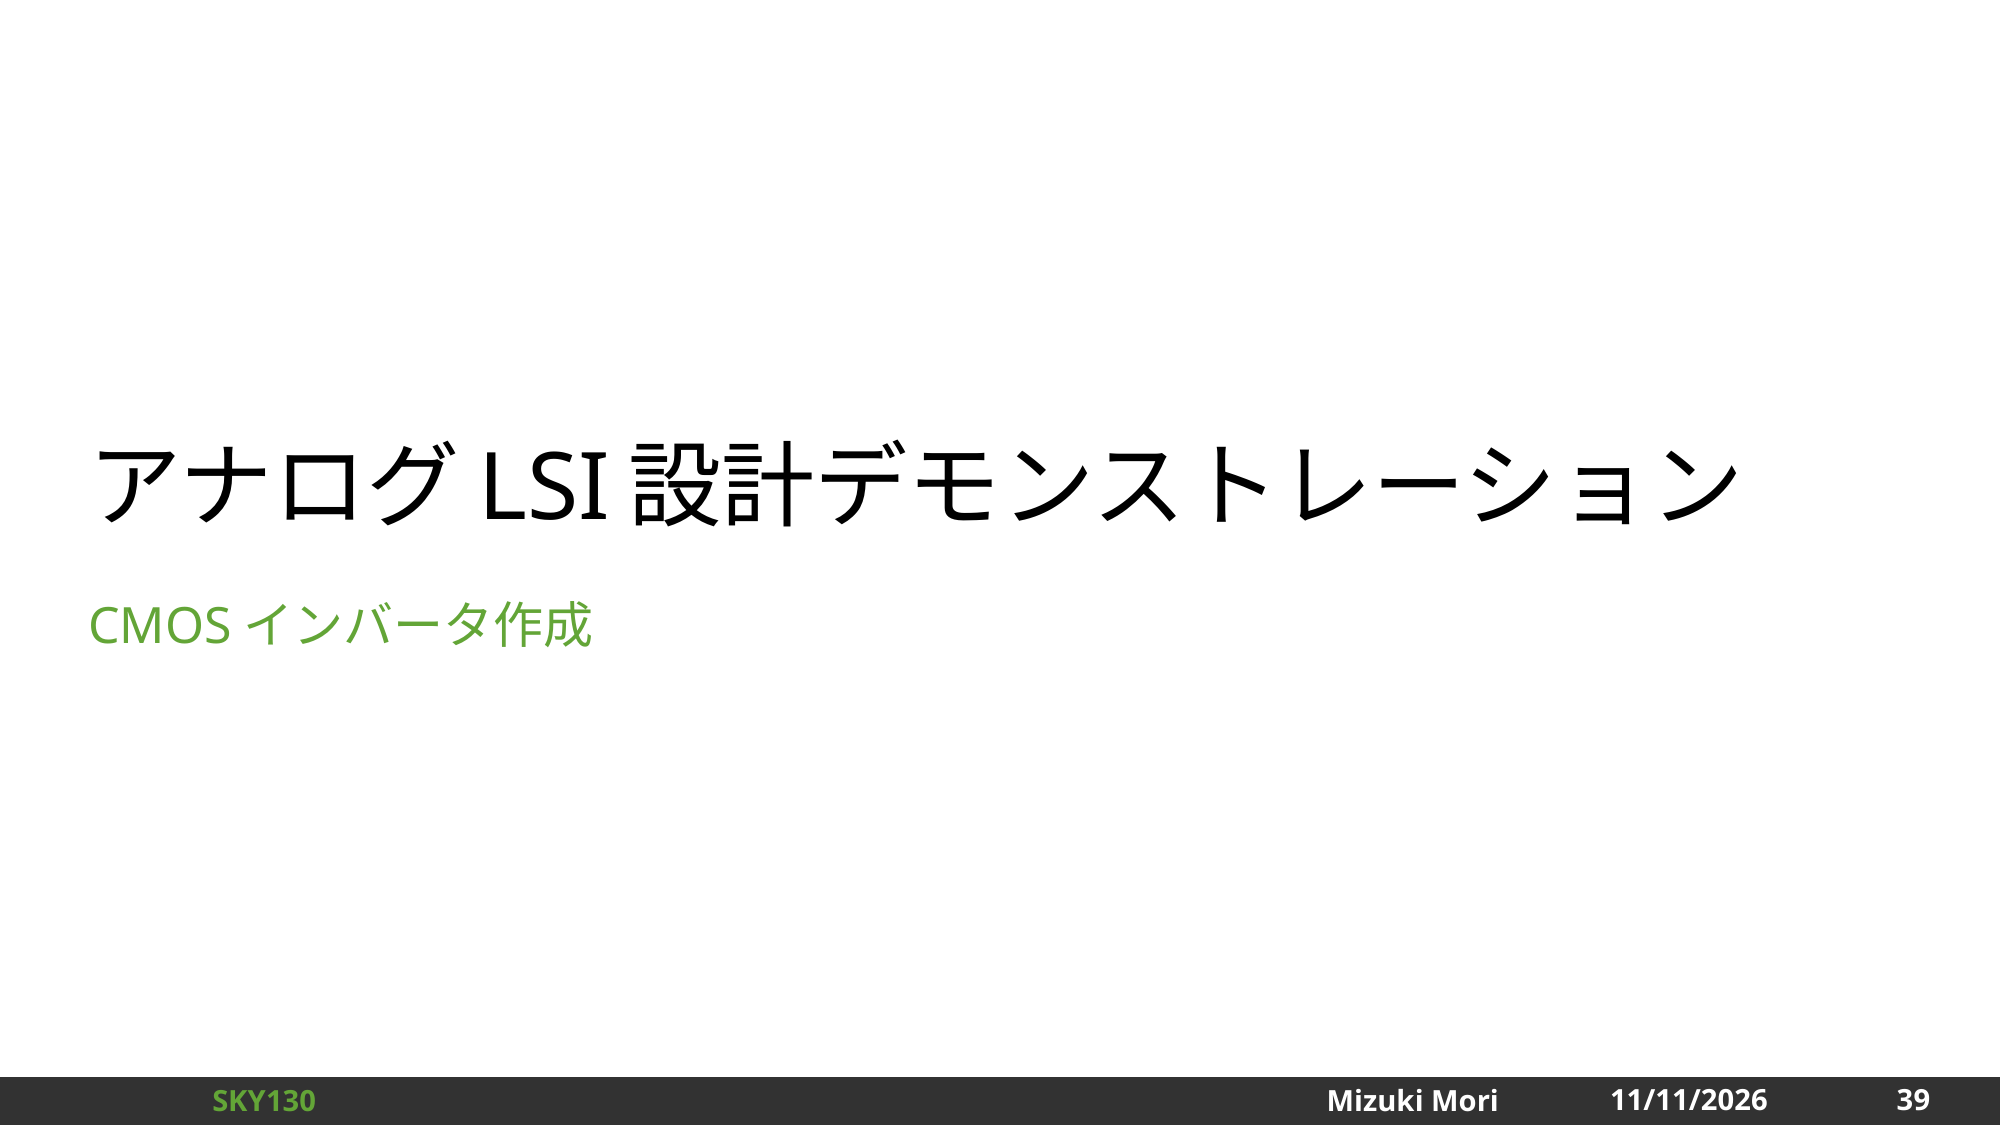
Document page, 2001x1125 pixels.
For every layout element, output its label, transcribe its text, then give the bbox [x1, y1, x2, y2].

picture [0, 1077, 1550, 1125]
title アナログLSI設計デモンストレーション [73, 418, 1845, 569]
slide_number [1550, 1077, 1826, 1125]
slide_number 39 [1826, 1077, 2000, 1125]
list CMOSインバータ作成 [73, 586, 1702, 728]
